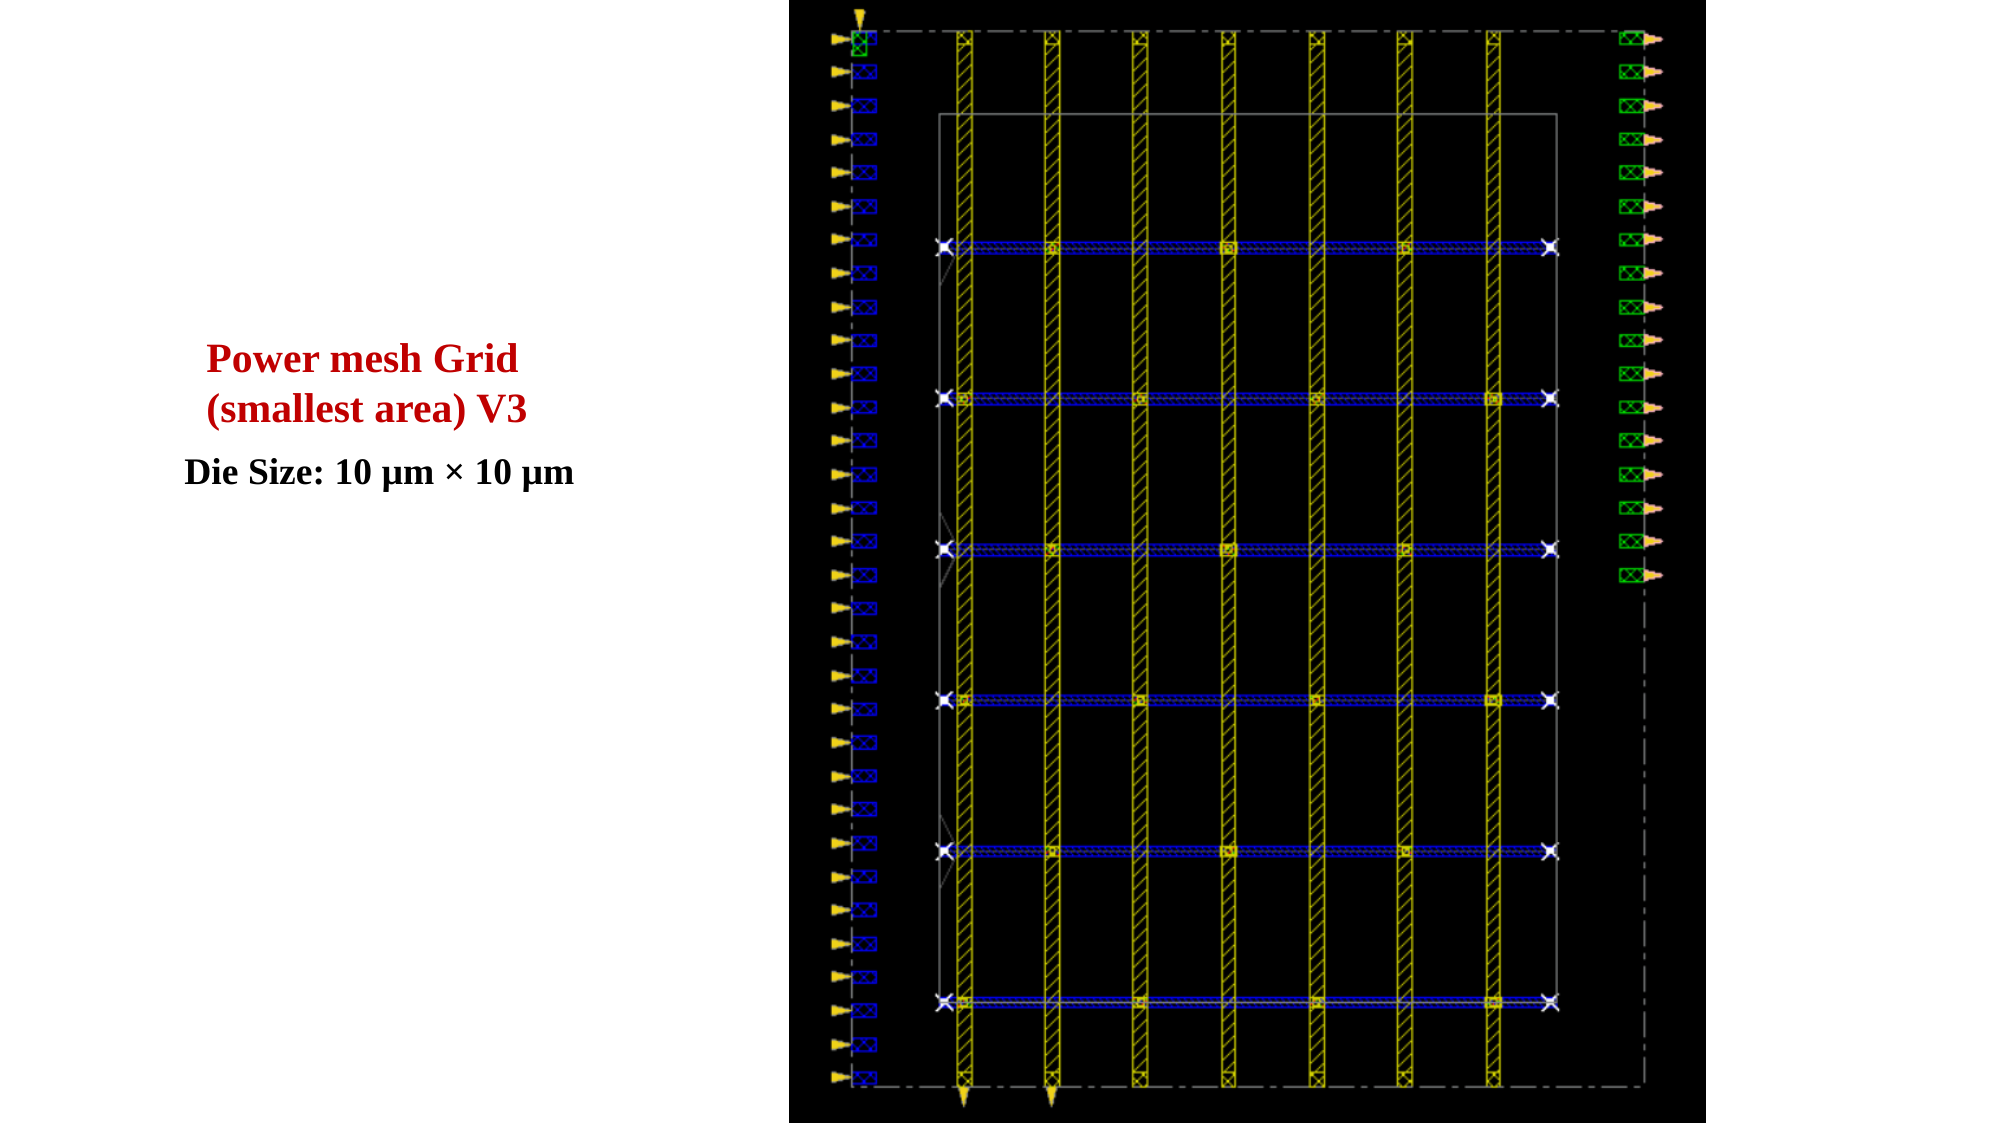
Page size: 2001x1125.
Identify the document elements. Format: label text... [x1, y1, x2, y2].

text_box Power mesh Grid (smallest area) V3 [191, 323, 789, 439]
text_box Die Size: 10 µm × 10 µm [169, 439, 789, 500]
picture [789, 0, 1706, 1123]
